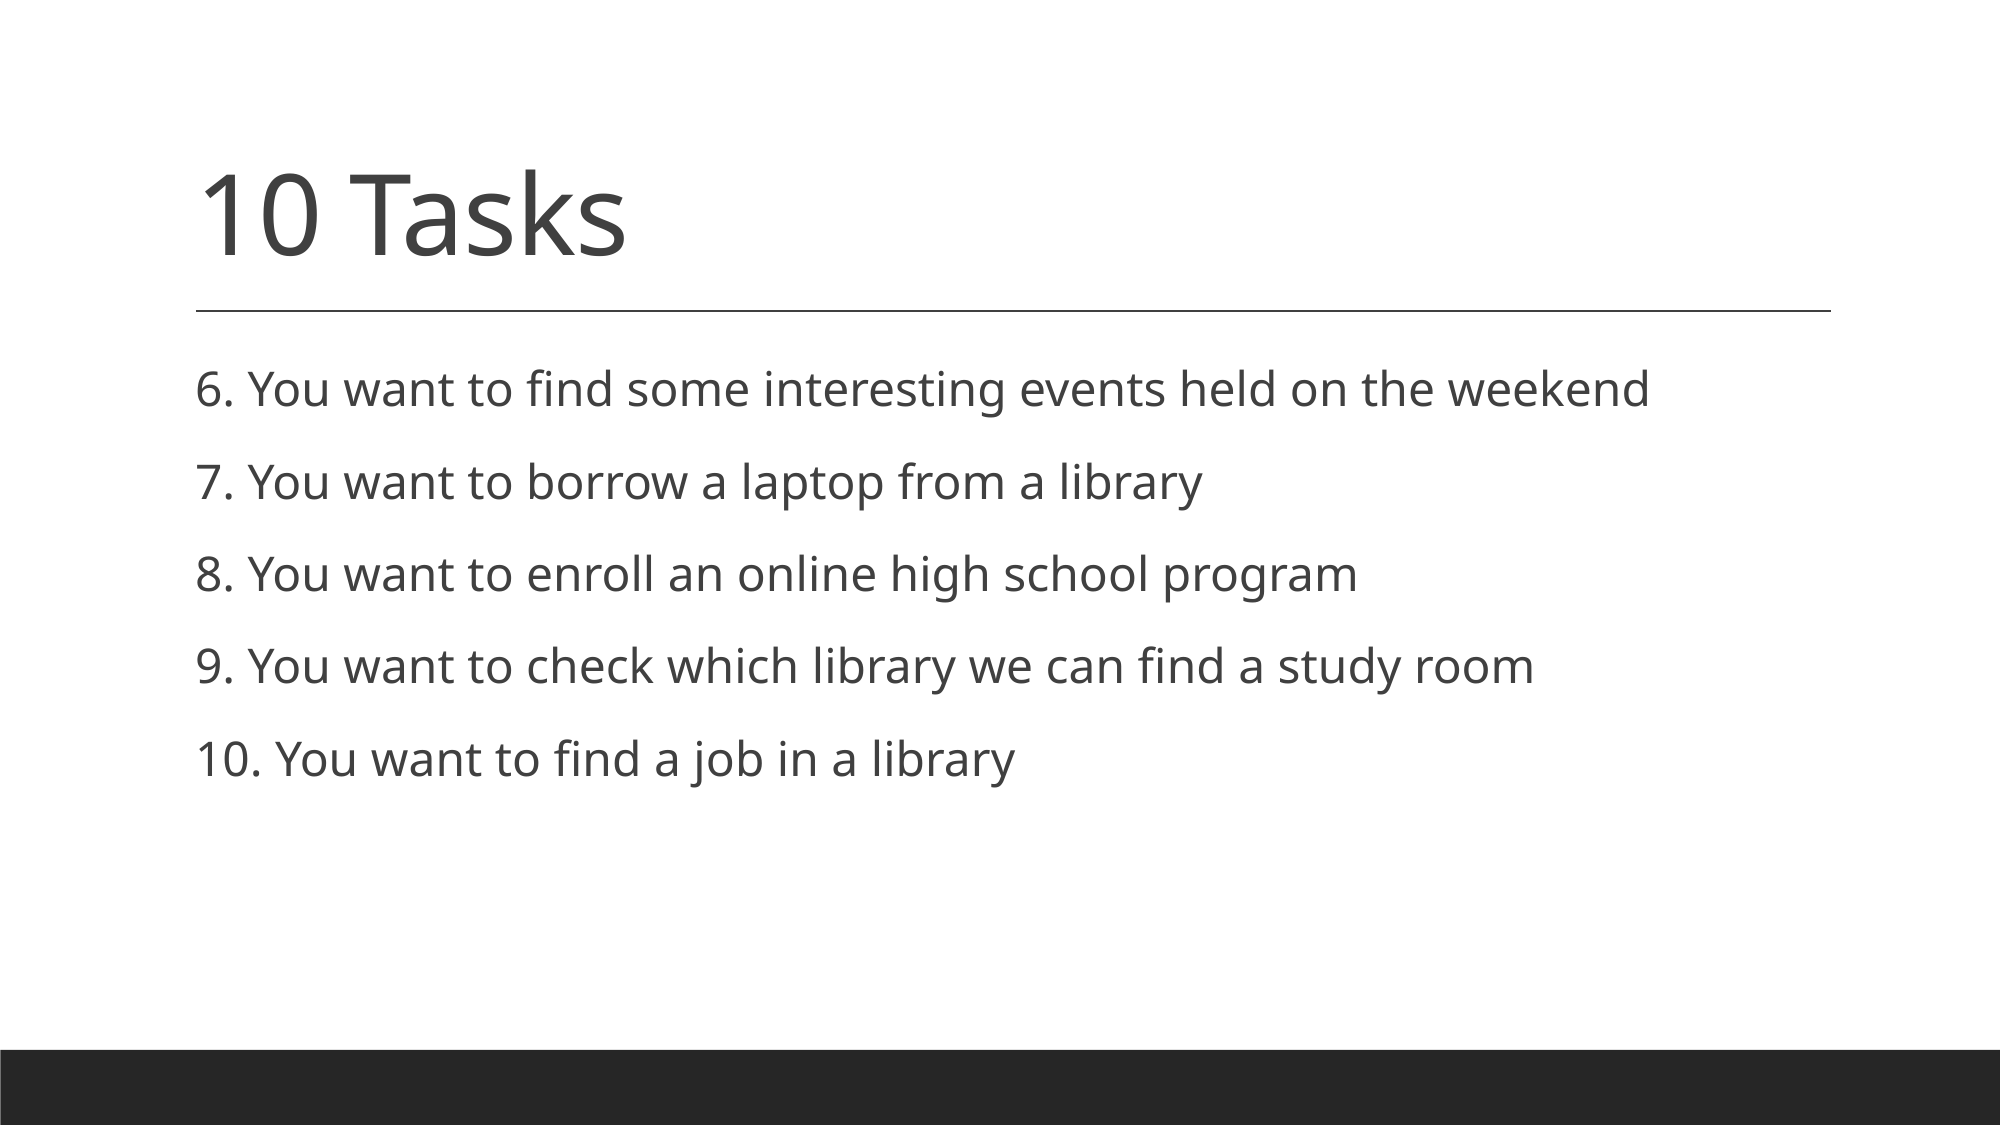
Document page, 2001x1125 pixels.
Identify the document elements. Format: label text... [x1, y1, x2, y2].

list 6. You want to find some interesting events held on the weekend 7. You want to borrow a laptop from a library 8. You want to enroll an online high school program 9. You want to check which library we can find a study room 10. You want to find a job in a library [180, 345, 1830, 963]
title 10 Tasks [180, 47, 1830, 285]
